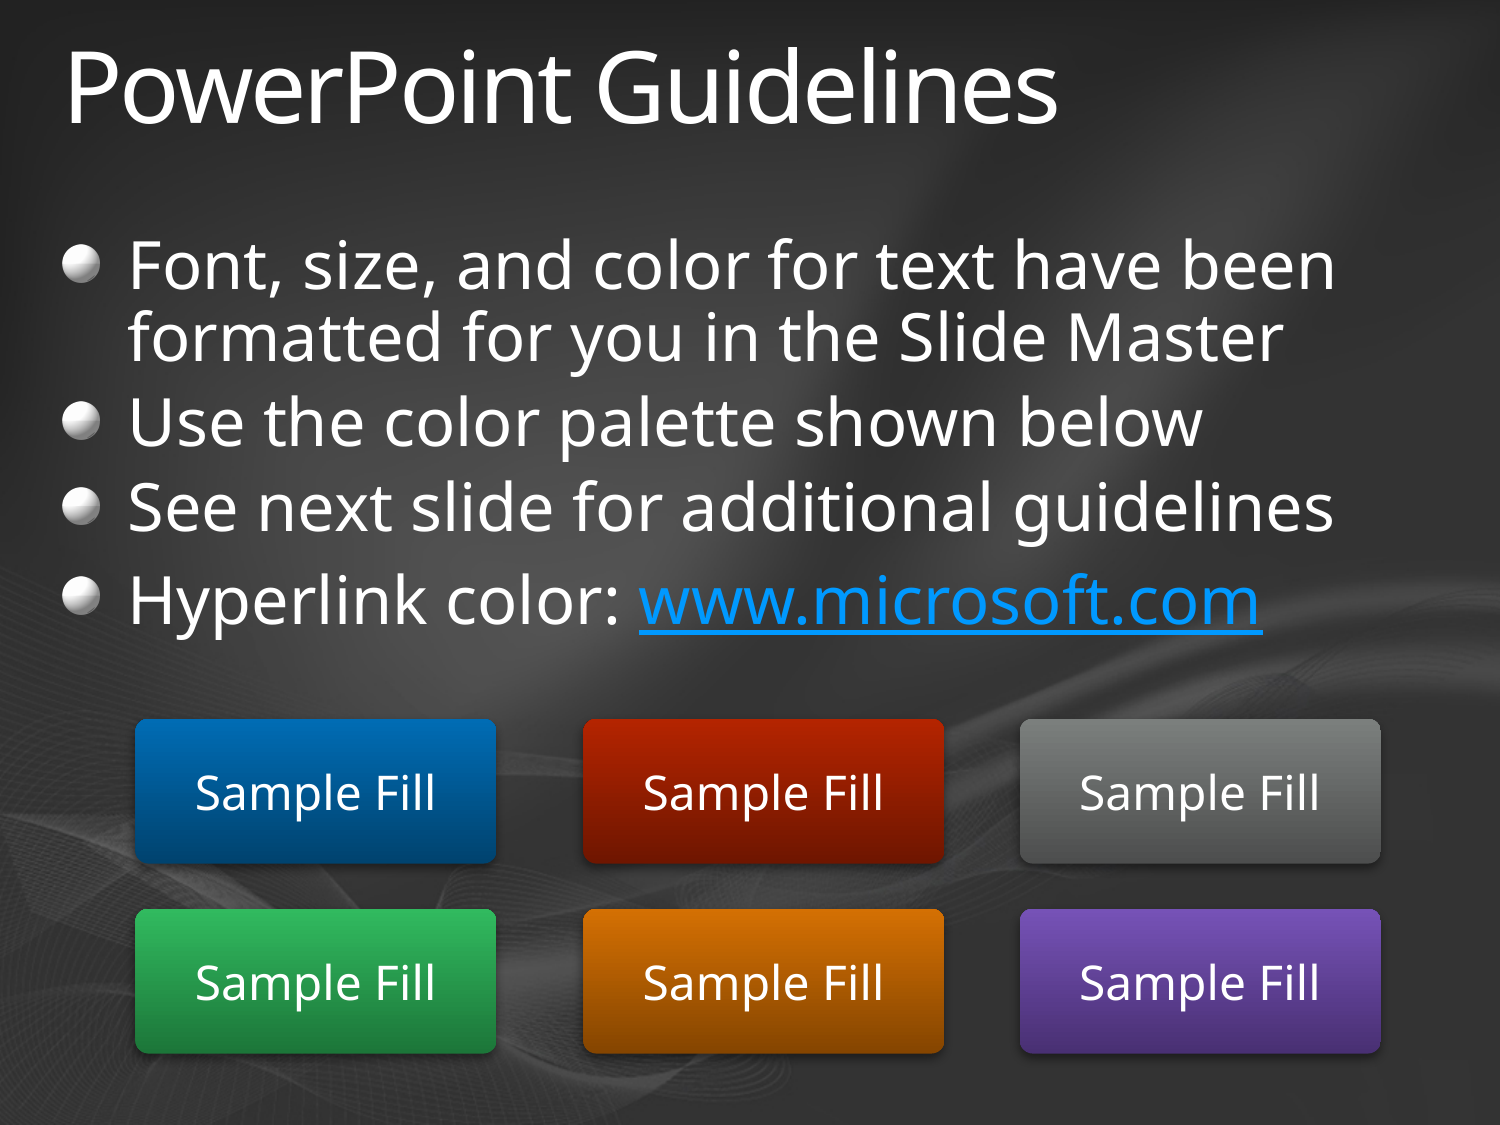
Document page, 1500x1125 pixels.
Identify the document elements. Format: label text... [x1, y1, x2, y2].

text_box Sample Fill [1019, 908, 1381, 1054]
list Font, size, and color for text have been formatted for you in the Slide Master Use the color palette shown below See next slide for additional guidelines Hyperlink color: www.microsoft.com [62, 231, 1438, 595]
text_box Sample Fill [583, 908, 945, 1054]
title PowerPoint Guidelines [62, 37, 1438, 147]
text_box Sample Fill [135, 908, 497, 1054]
text_box Sample Fill [583, 718, 945, 864]
picture [0, 0, 1500, 1125]
text_box Sample Fill [1019, 718, 1381, 864]
text_box Sample Fill [135, 718, 497, 864]
